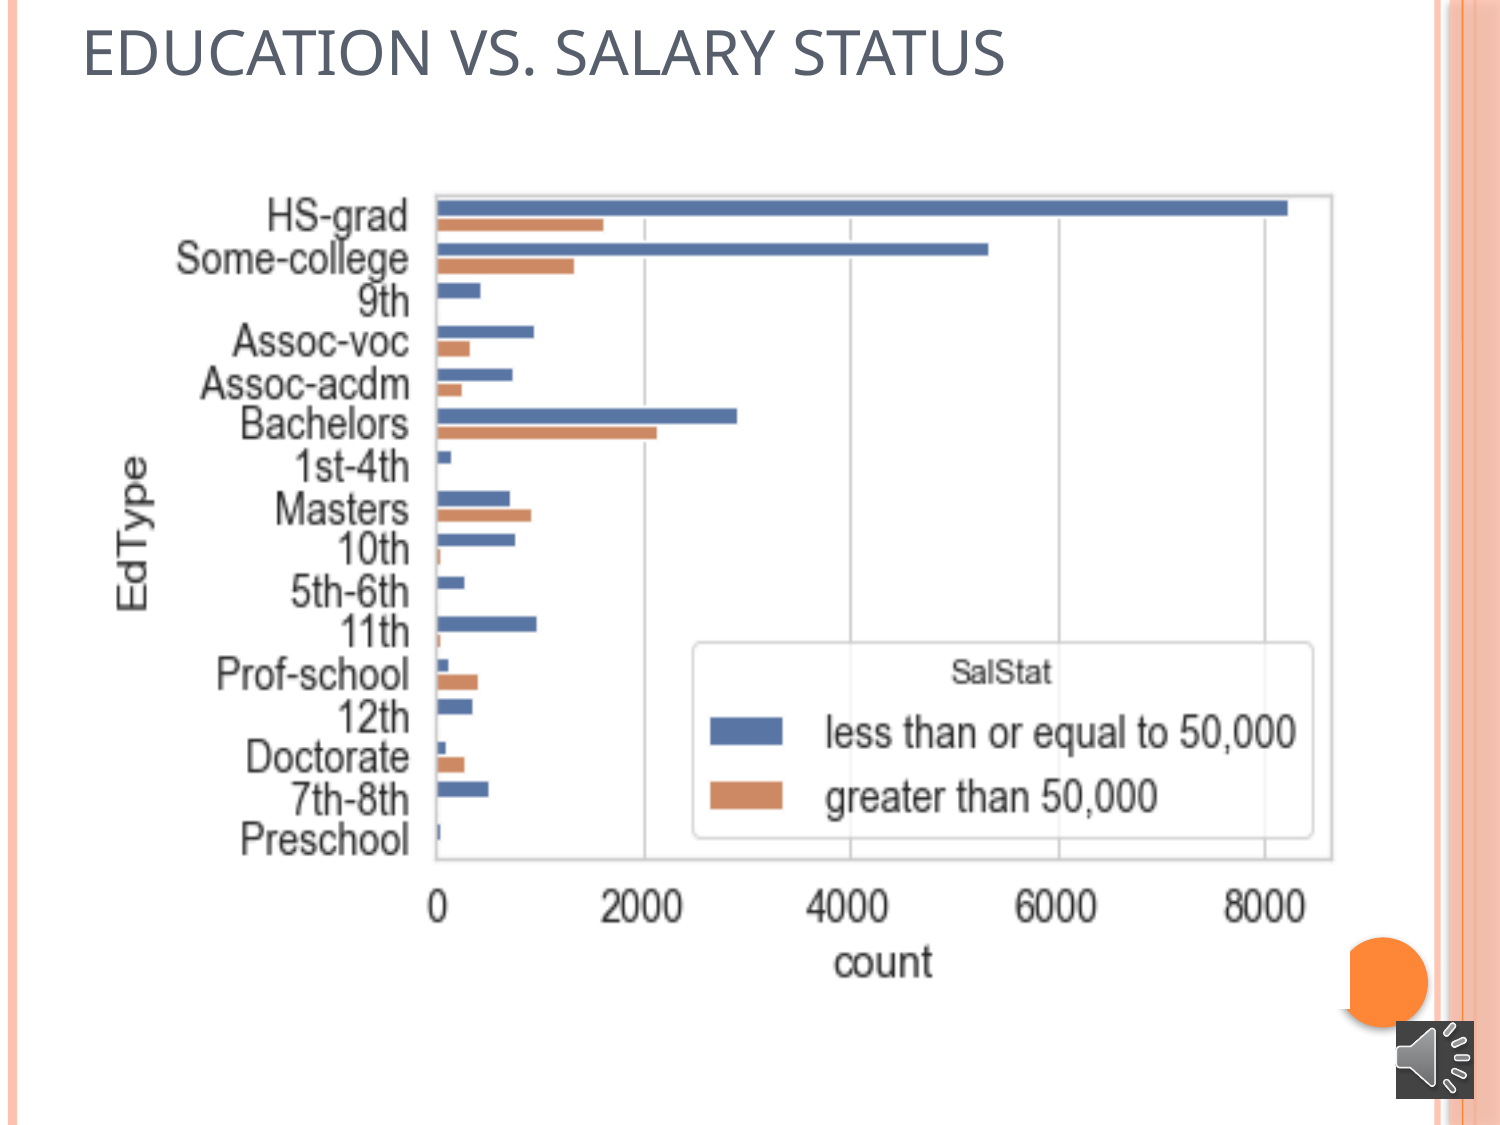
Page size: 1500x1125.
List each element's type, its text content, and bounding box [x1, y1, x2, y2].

title Education vs. Salary Status [50, 0, 1275, 96]
picture [99, 174, 1351, 1009]
picture [1394, 1019, 1476, 1101]
